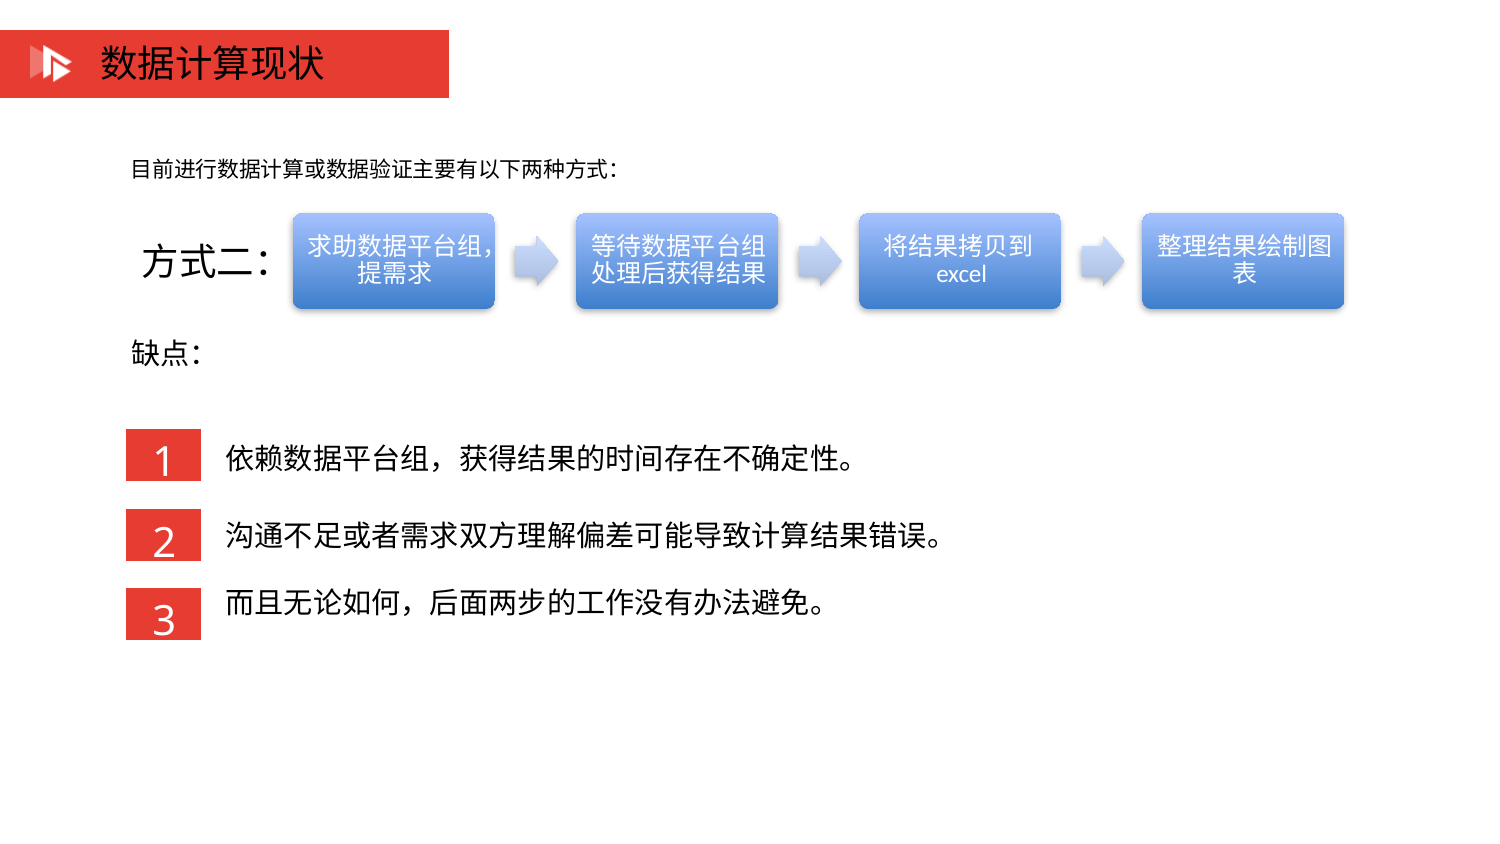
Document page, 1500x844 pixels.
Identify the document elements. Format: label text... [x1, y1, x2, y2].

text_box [292, 213, 1346, 310]
text_box 目前进行数据计算或数据验证主要有以下两种方式： [115, 140, 1427, 190]
picture [0, 30, 450, 99]
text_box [125, 418, 1134, 652]
text_box 方式二： [127, 230, 287, 290]
text_box 缺点： [116, 328, 234, 378]
